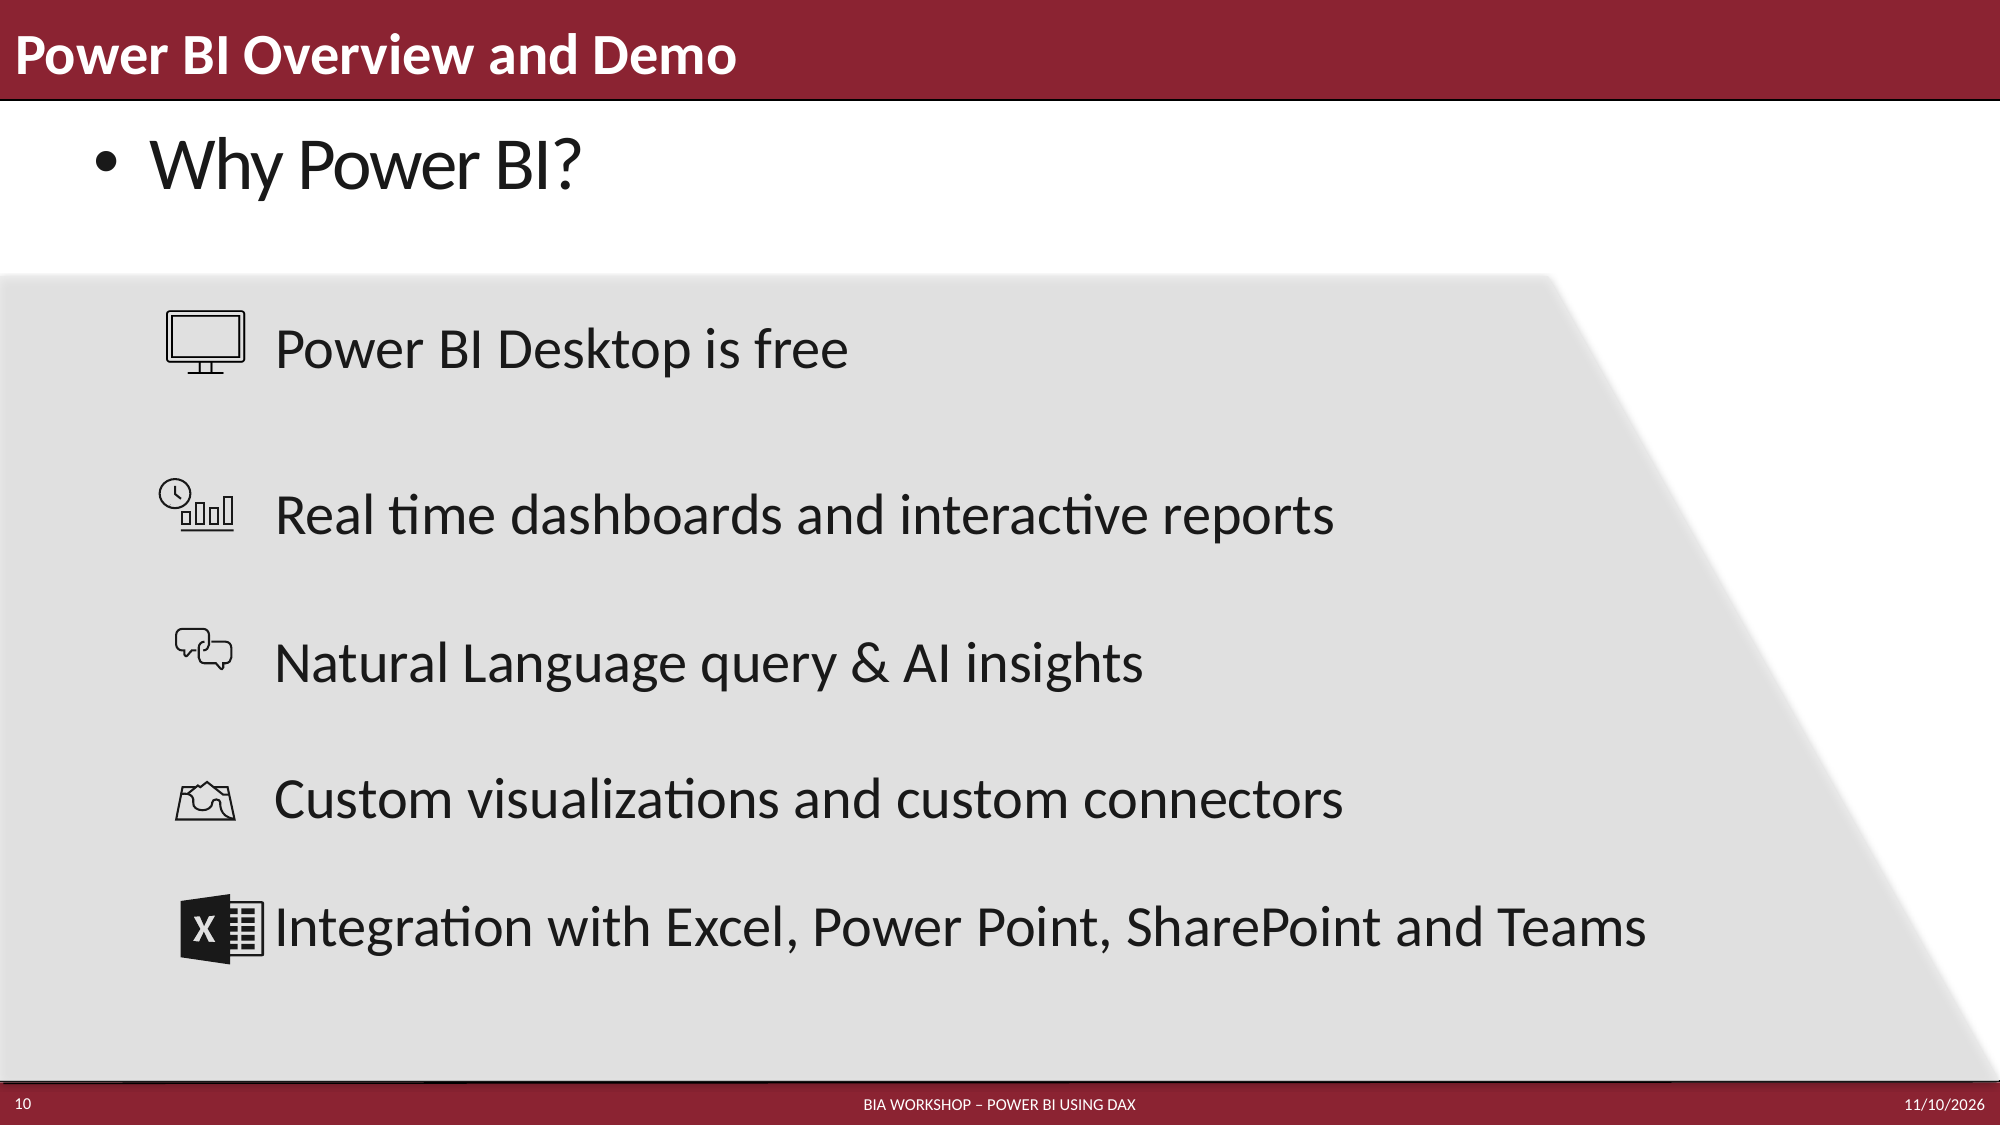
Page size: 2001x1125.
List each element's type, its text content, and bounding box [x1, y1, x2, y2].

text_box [158, 296, 1037, 388]
text_box Natural Language query & AI insights [274, 631, 1324, 695]
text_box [175, 781, 235, 820]
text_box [159, 478, 234, 531]
text_box [0, 275, 2000, 1082]
text_box Integration with Excel, Power Point, SharePoint and Teams [274, 895, 1799, 958]
slide_number 10 [0, 1081, 97, 1124]
text_box Real time dashboards and interactive reports [275, 483, 1425, 536]
text_box Custom visualizations and custom connectors [274, 768, 1621, 870]
text_box [180, 894, 265, 965]
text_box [175, 628, 232, 670]
list Why Power BI? [78, 107, 1988, 1076]
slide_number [1833, 1081, 2000, 1125]
title Power BI Overview and Demo [0, 2, 2000, 100]
